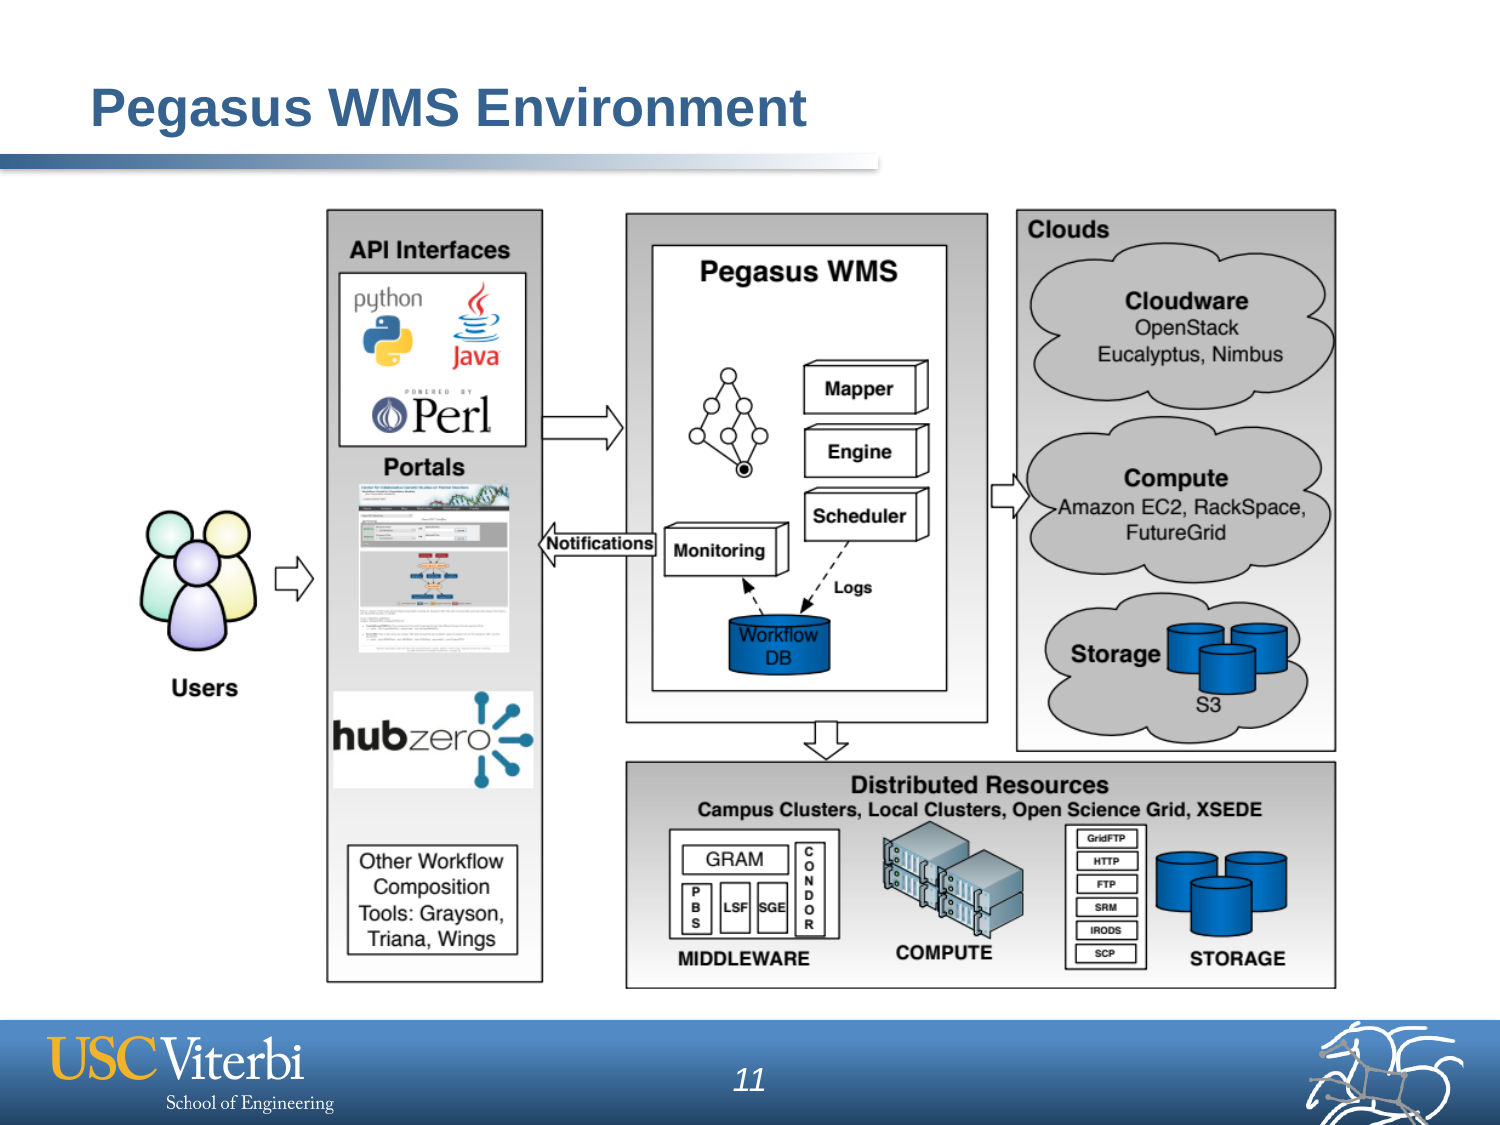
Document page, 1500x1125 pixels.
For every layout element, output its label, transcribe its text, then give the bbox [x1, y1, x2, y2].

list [137, 204, 1349, 989]
picture [47, 1036, 334, 1114]
picture [1306, 1020, 1464, 1125]
title Pegasus WMS Environment [75, 45, 1425, 165]
